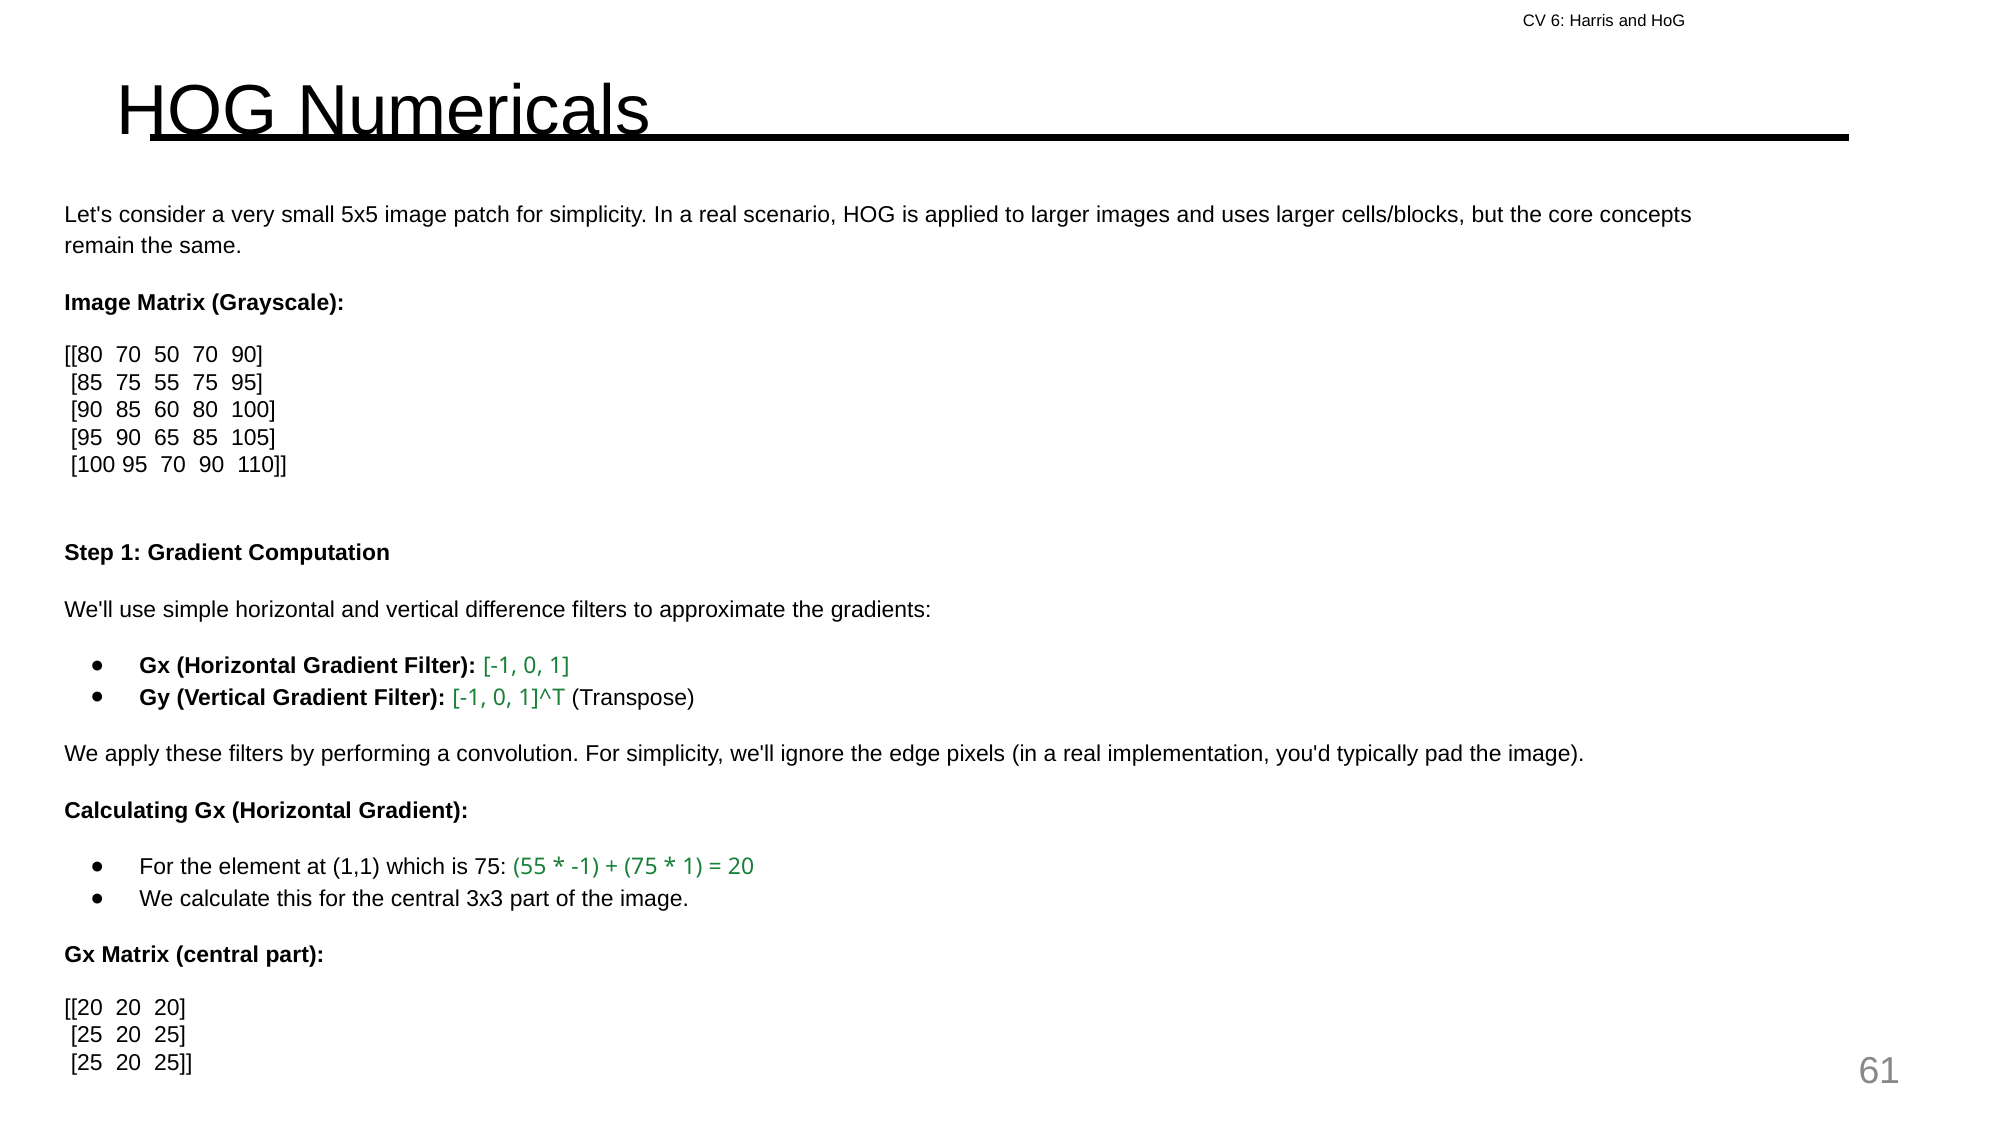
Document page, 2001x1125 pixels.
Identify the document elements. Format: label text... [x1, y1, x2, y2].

text_box Let's consider a very small 5x5 image patch for simplicity. In a real scenario, HOG is applied to larger images and uses larger cells/blocks, but the core concepts remain the same. Image Matrix (Grayscale): [[80 70 50 70 90] [85 75 55 75 95] [90 85 60 80 100] [95 90 65 85 105] [100 95 70 90 110]] Step 1: Gradient Computation We'll use simple horizontal and vertical difference filters to approximate the gradients: Gx (Horizontal Gradient Filter): [-1, 0, 1] Gy (Vertical Gradient Filter): [-1, 0, 1]^T (Transpose) We apply these filters by performing a convolution. For simplicity, we'll ignore the edge pixels (in a real implementation, you'd typically pad the image). Calculating Gx (Horizontal Gradient): For the element at (1,1) which is 75: (55 * -1) + (75 * 1) = 20 We calculate this for the central 3x3 part of the image. Gx Matrix (central part): [[20 20 20] [25 20 25] [25 20 25]] [49, 180, 1733, 1125]
slide_number 61 [1733, 1046, 1900, 1125]
title HOG Numericals [116, 0, 1394, 168]
